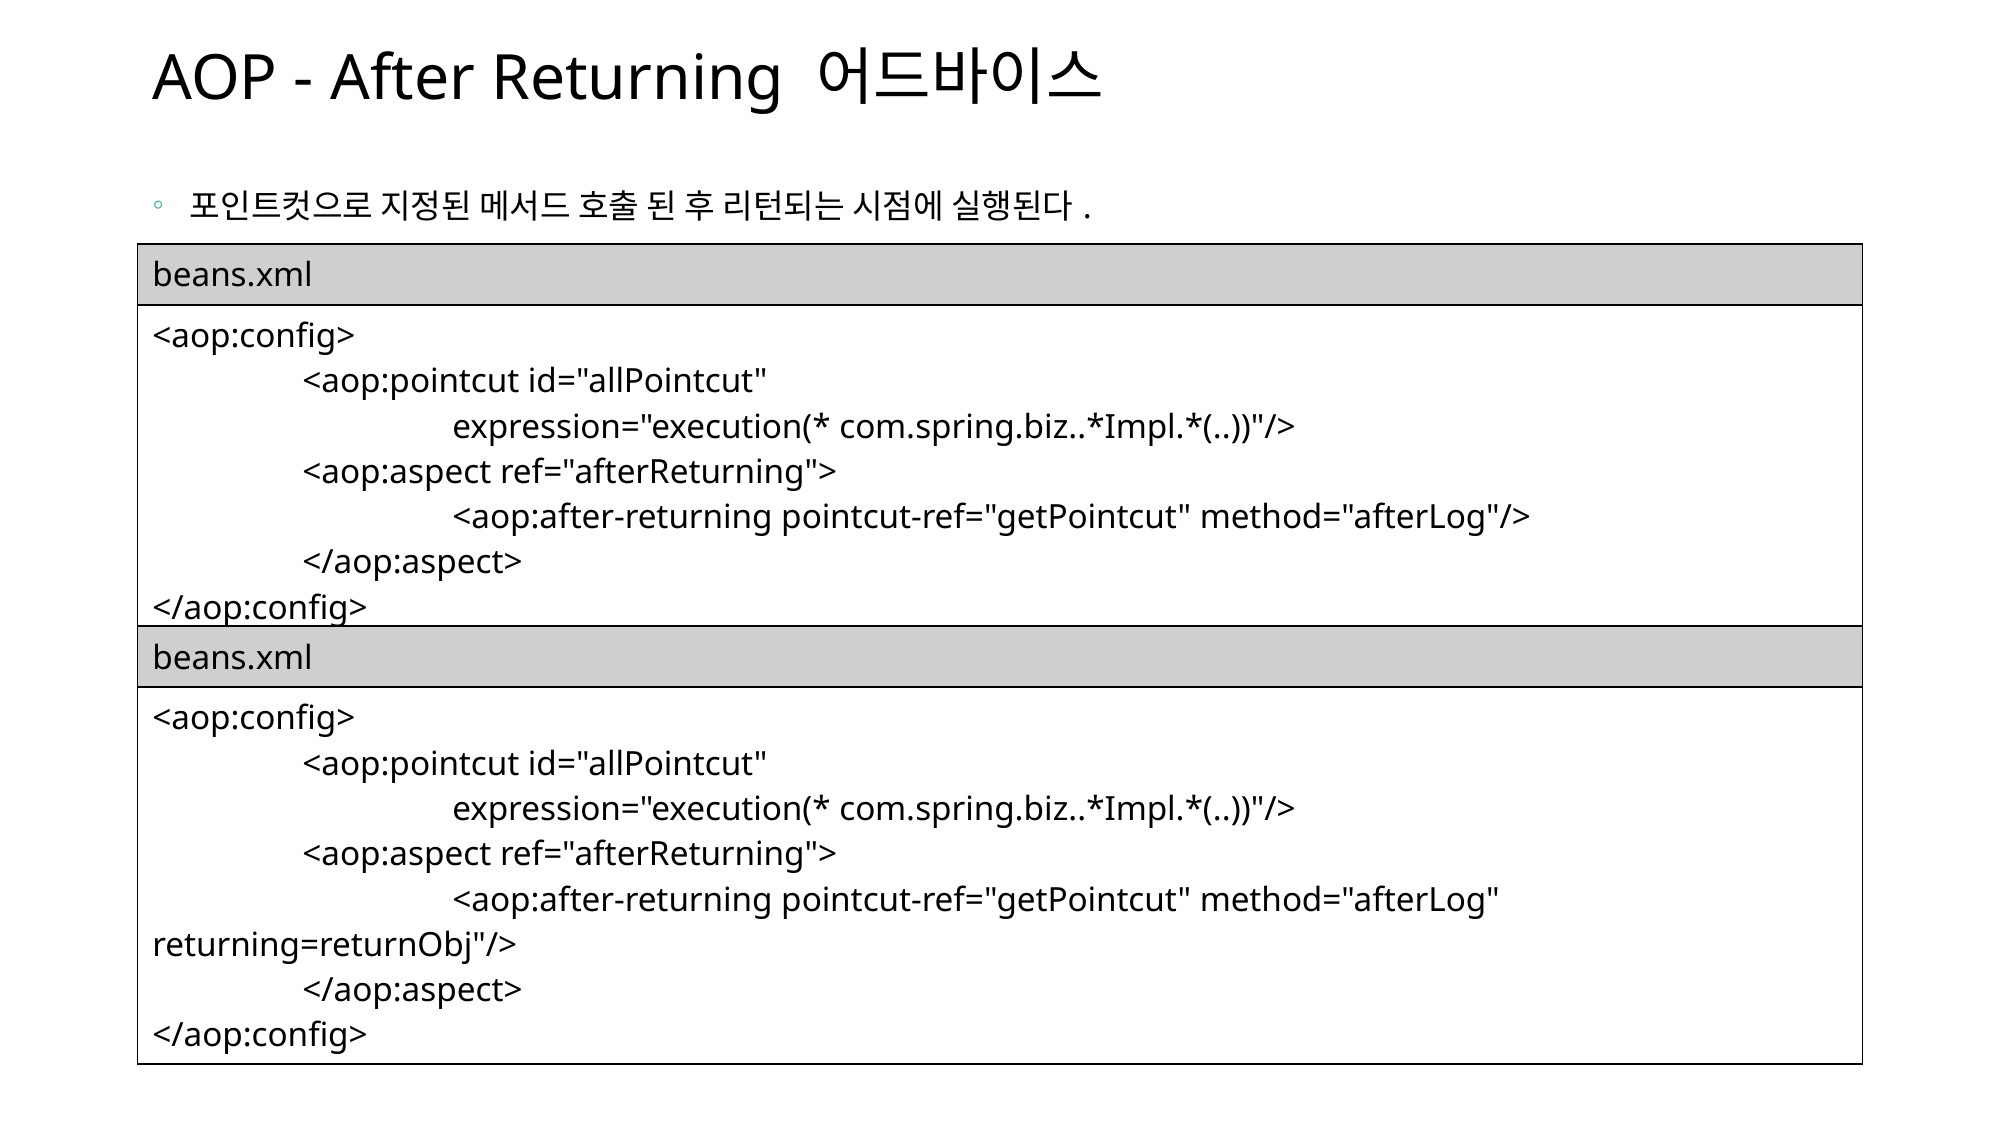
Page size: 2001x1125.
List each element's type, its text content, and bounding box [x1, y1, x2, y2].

text_box 포인트컷으로 지정된 메서드 호출 된 후 리턴되는 시점에 실행된다. [137, 162, 1863, 625]
title AOP - After Returning 어드바이스 [137, 22, 1863, 136]
table_cell <aop:config> <aop:pointcut id="allPointcut" expression="execution(* com.spring.biz..*Impl.*(..))"/> <aop:aspect ref="afterReturning"> <aop:after-returning pointcut-ref="getPointcut" method="afterLog" returning=returnObj"/> </aop:aspect> </aop:config> [138, 688, 1862, 1063]
table_header beans.xml [138, 627, 1862, 686]
